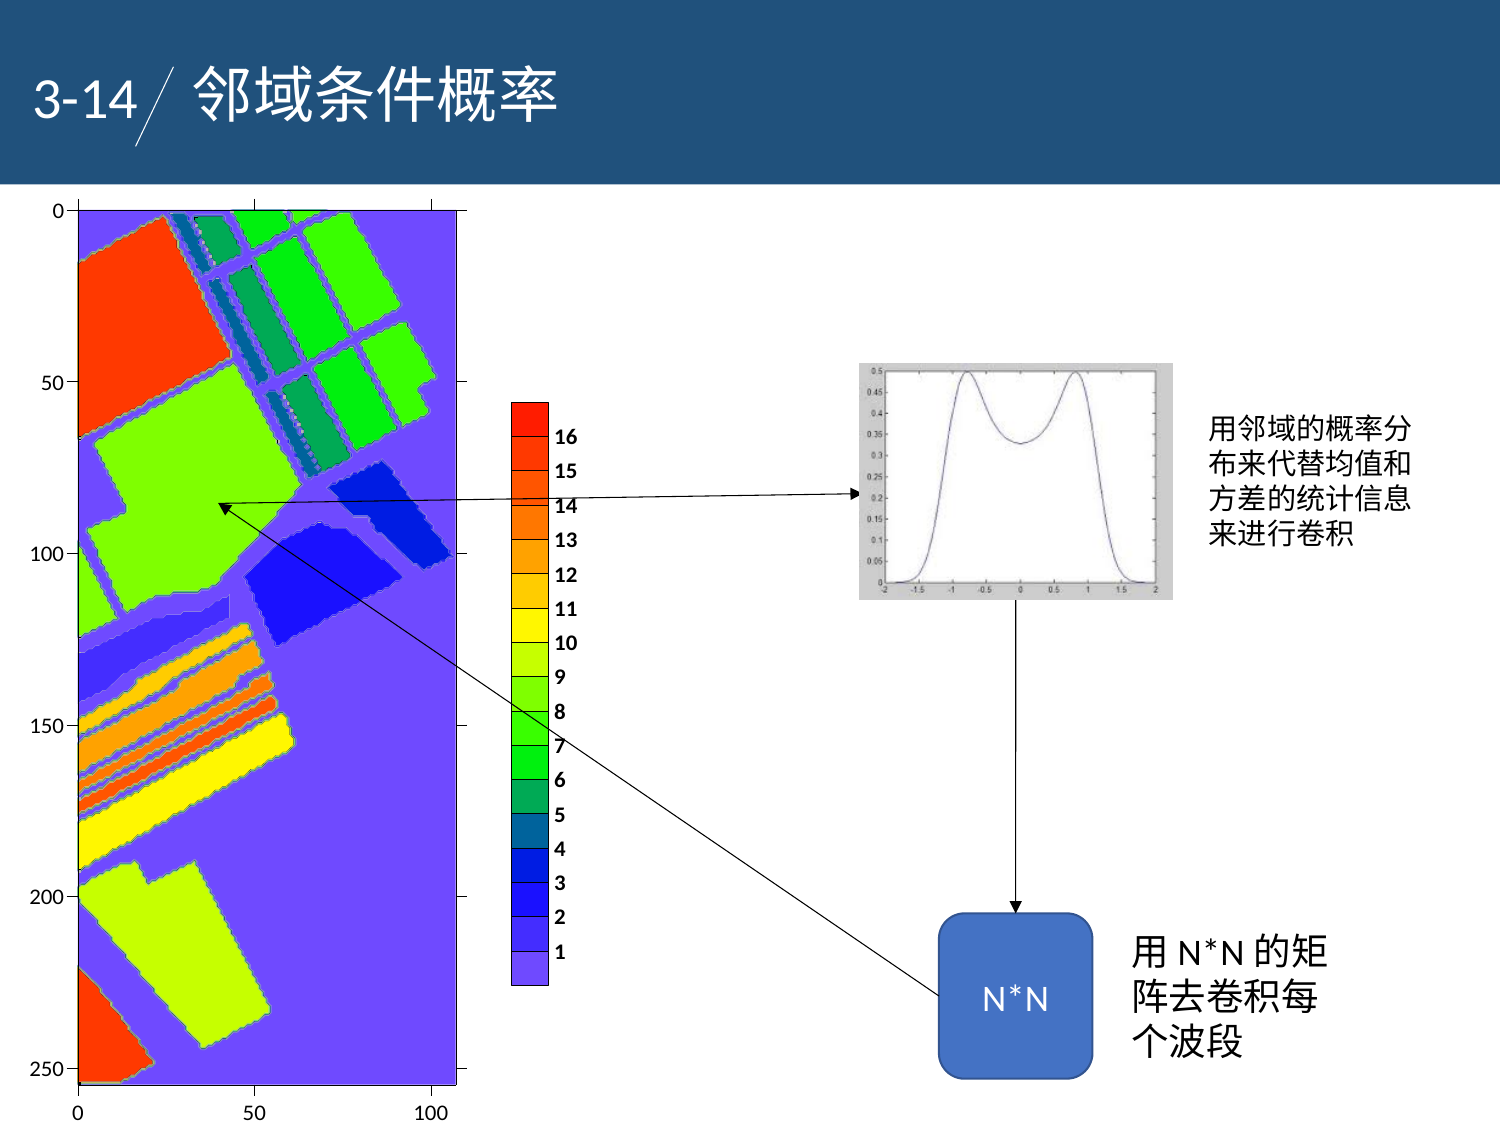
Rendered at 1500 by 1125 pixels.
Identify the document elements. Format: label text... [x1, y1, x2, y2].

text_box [218, 503, 939, 997]
picture [29, 196, 578, 1125]
text_box 用N*N的矩阵去卷积每个波段 [1116, 920, 1357, 1071]
list 邻域条件概率 [176, 57, 742, 139]
text_box 用邻域的概率分布来代替均值和方差的统计信息来进行卷积 [1193, 402, 1454, 558]
text_box N*N [937, 912, 1094, 1080]
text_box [218, 493, 859, 503]
text_box 3-14 [17, 52, 177, 138]
picture [859, 362, 1173, 600]
